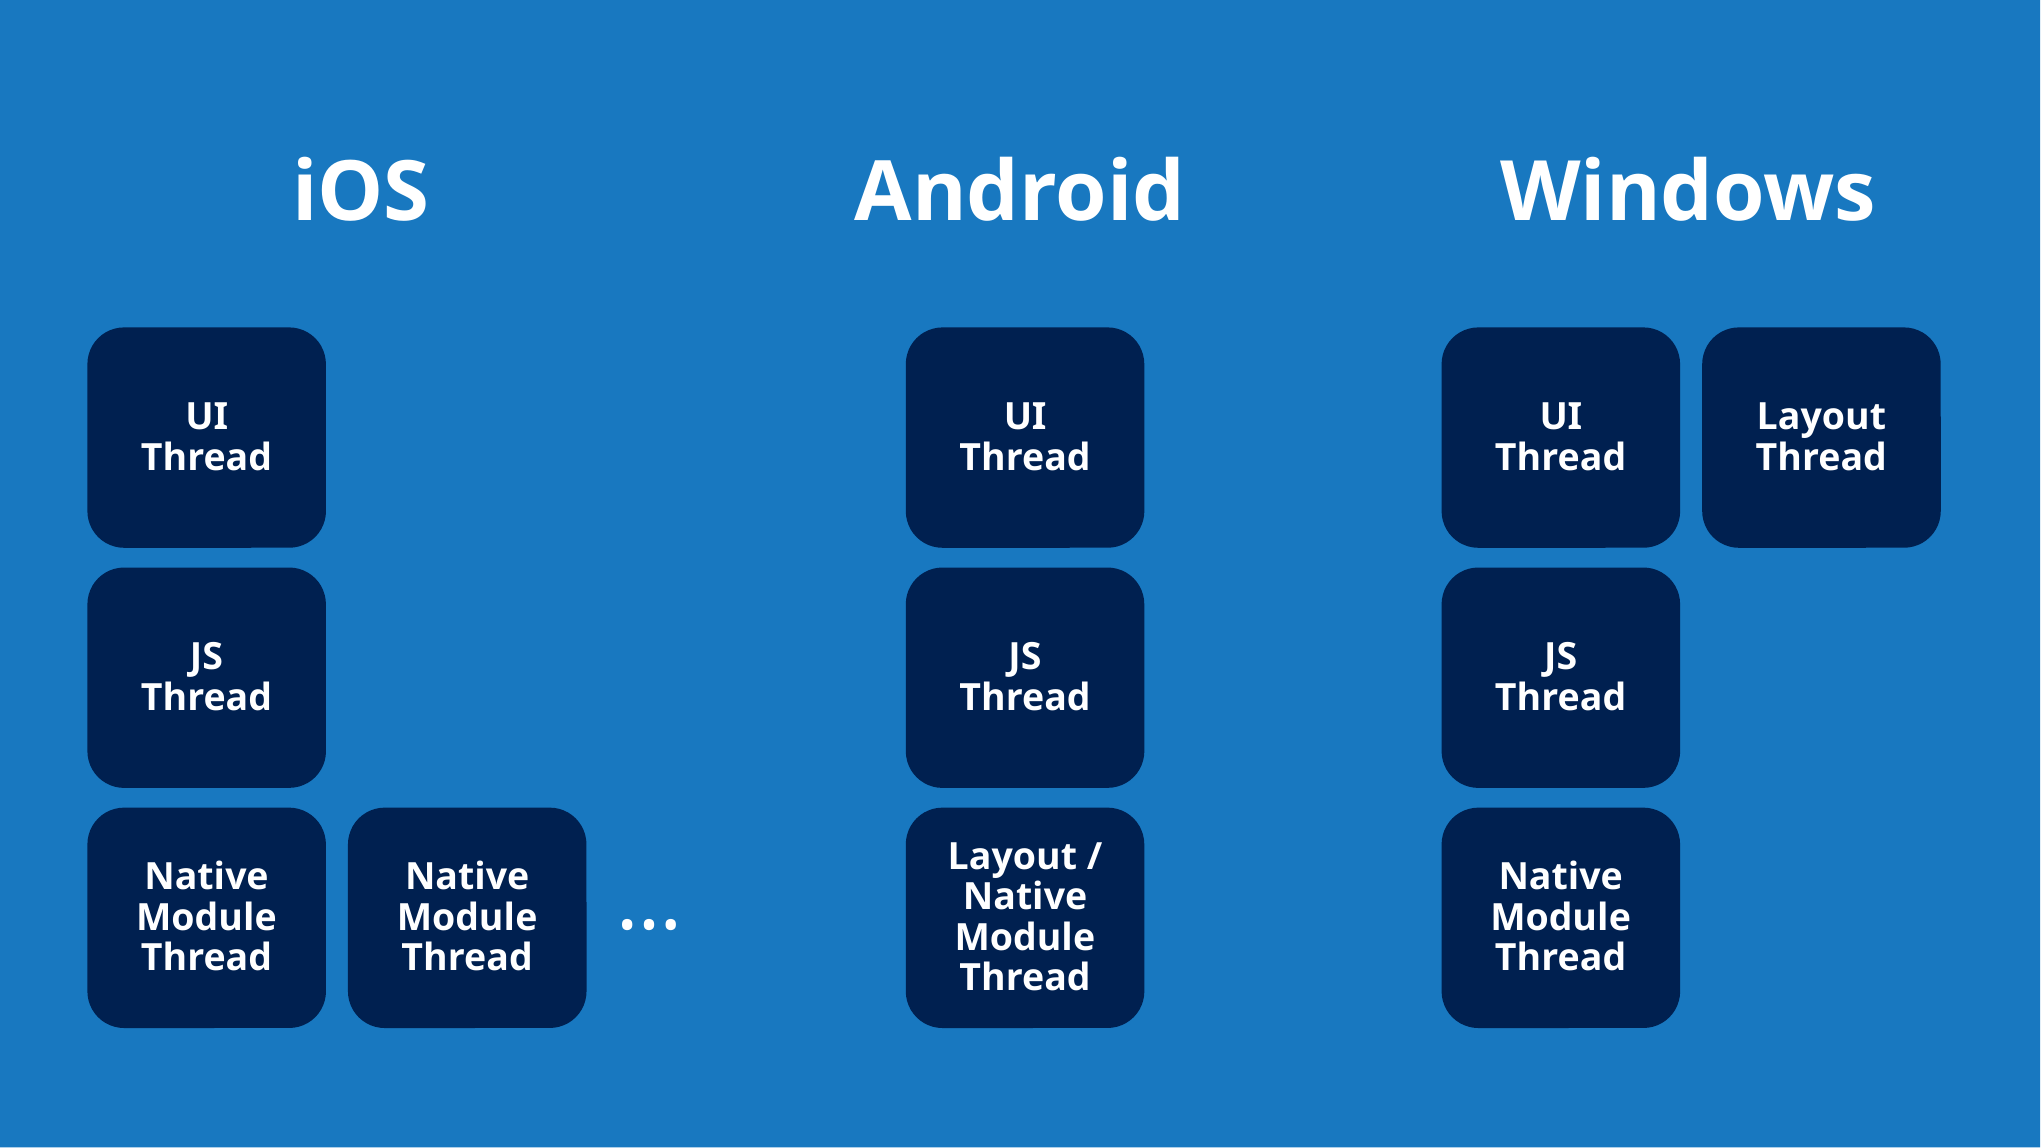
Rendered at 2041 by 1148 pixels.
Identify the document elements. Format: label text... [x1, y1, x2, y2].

text_box Windows [1485, 129, 1892, 245]
text_box Layout Thread [1701, 326, 1942, 549]
text_box Android [839, 129, 1201, 245]
text_box iOS [277, 129, 445, 245]
text_box JS Thread [1440, 566, 1681, 789]
text_box JS Thread [905, 566, 1146, 789]
text_box Native Module Thread [1440, 806, 1681, 1029]
text_box Layout / Native Module Thread [905, 806, 1146, 1029]
text_box UI Thread [1440, 326, 1681, 549]
text_box [0, 0, 2041, 1148]
text_box UI Thread [905, 326, 1146, 549]
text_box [87, 327, 709, 1029]
